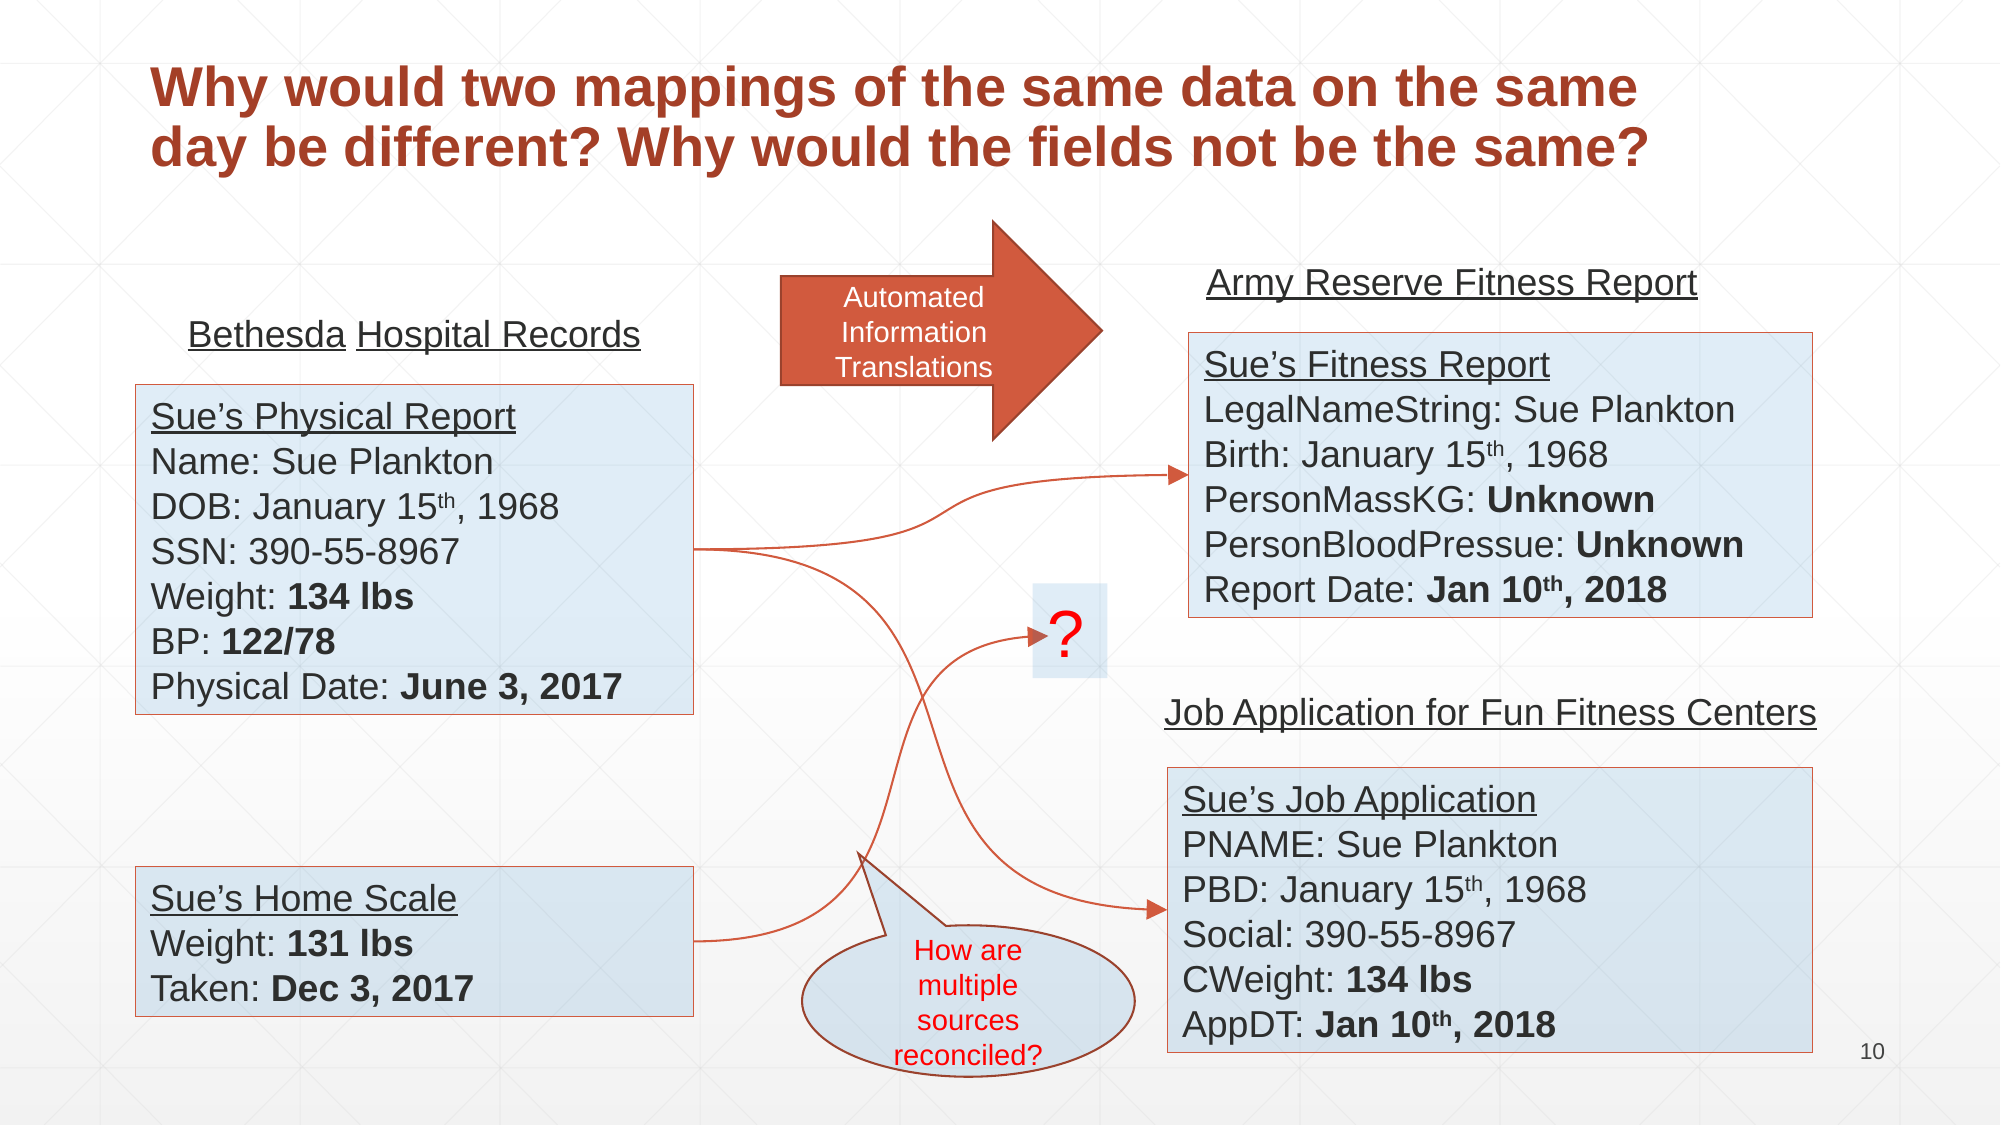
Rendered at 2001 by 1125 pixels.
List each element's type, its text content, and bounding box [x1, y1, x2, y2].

text_box Sue’s Physical Report Name: Sue Plankton DOB: January 15th, 1968 SSN: 390-55-8967 Weight: 134 lbs BP: 122/78 Physical Date: June 3, 2017 [135, 384, 694, 583]
text_box Sue’s Fitness Report LegalNameString: Sue Plankton Birth: January 15th, 1968 PersonMassKG: Unknown PersonBloodPressue: Unknown Report Date: Jan 10th, 2018 [1188, 332, 1813, 618]
text_box Army Reserve Fitness Report [1191, 250, 1713, 311]
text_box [693, 476, 1189, 552]
slide_number 10 [1749, 1031, 1901, 1069]
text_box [135, 583, 1135, 1077]
text_box Automated Information Translations [779, 219, 1104, 443]
text_box Bethesda Hospital Records [172, 302, 656, 362]
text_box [693, 551, 1168, 912]
text_box Job Application for Fun Fitness Centers [1168, 680, 1833, 741]
text_box Sue’s Job Application PNAME: Sue Plankton PBD: January 15th, 1968 Social: 390-55-8967 CWeight: 134 lbs AppDT: Jan 10th, 2018 [1167, 767, 1813, 1053]
title Why would two mappings of the same data on the same day be different? Why would the fields not be the same? [135, 50, 1711, 238]
